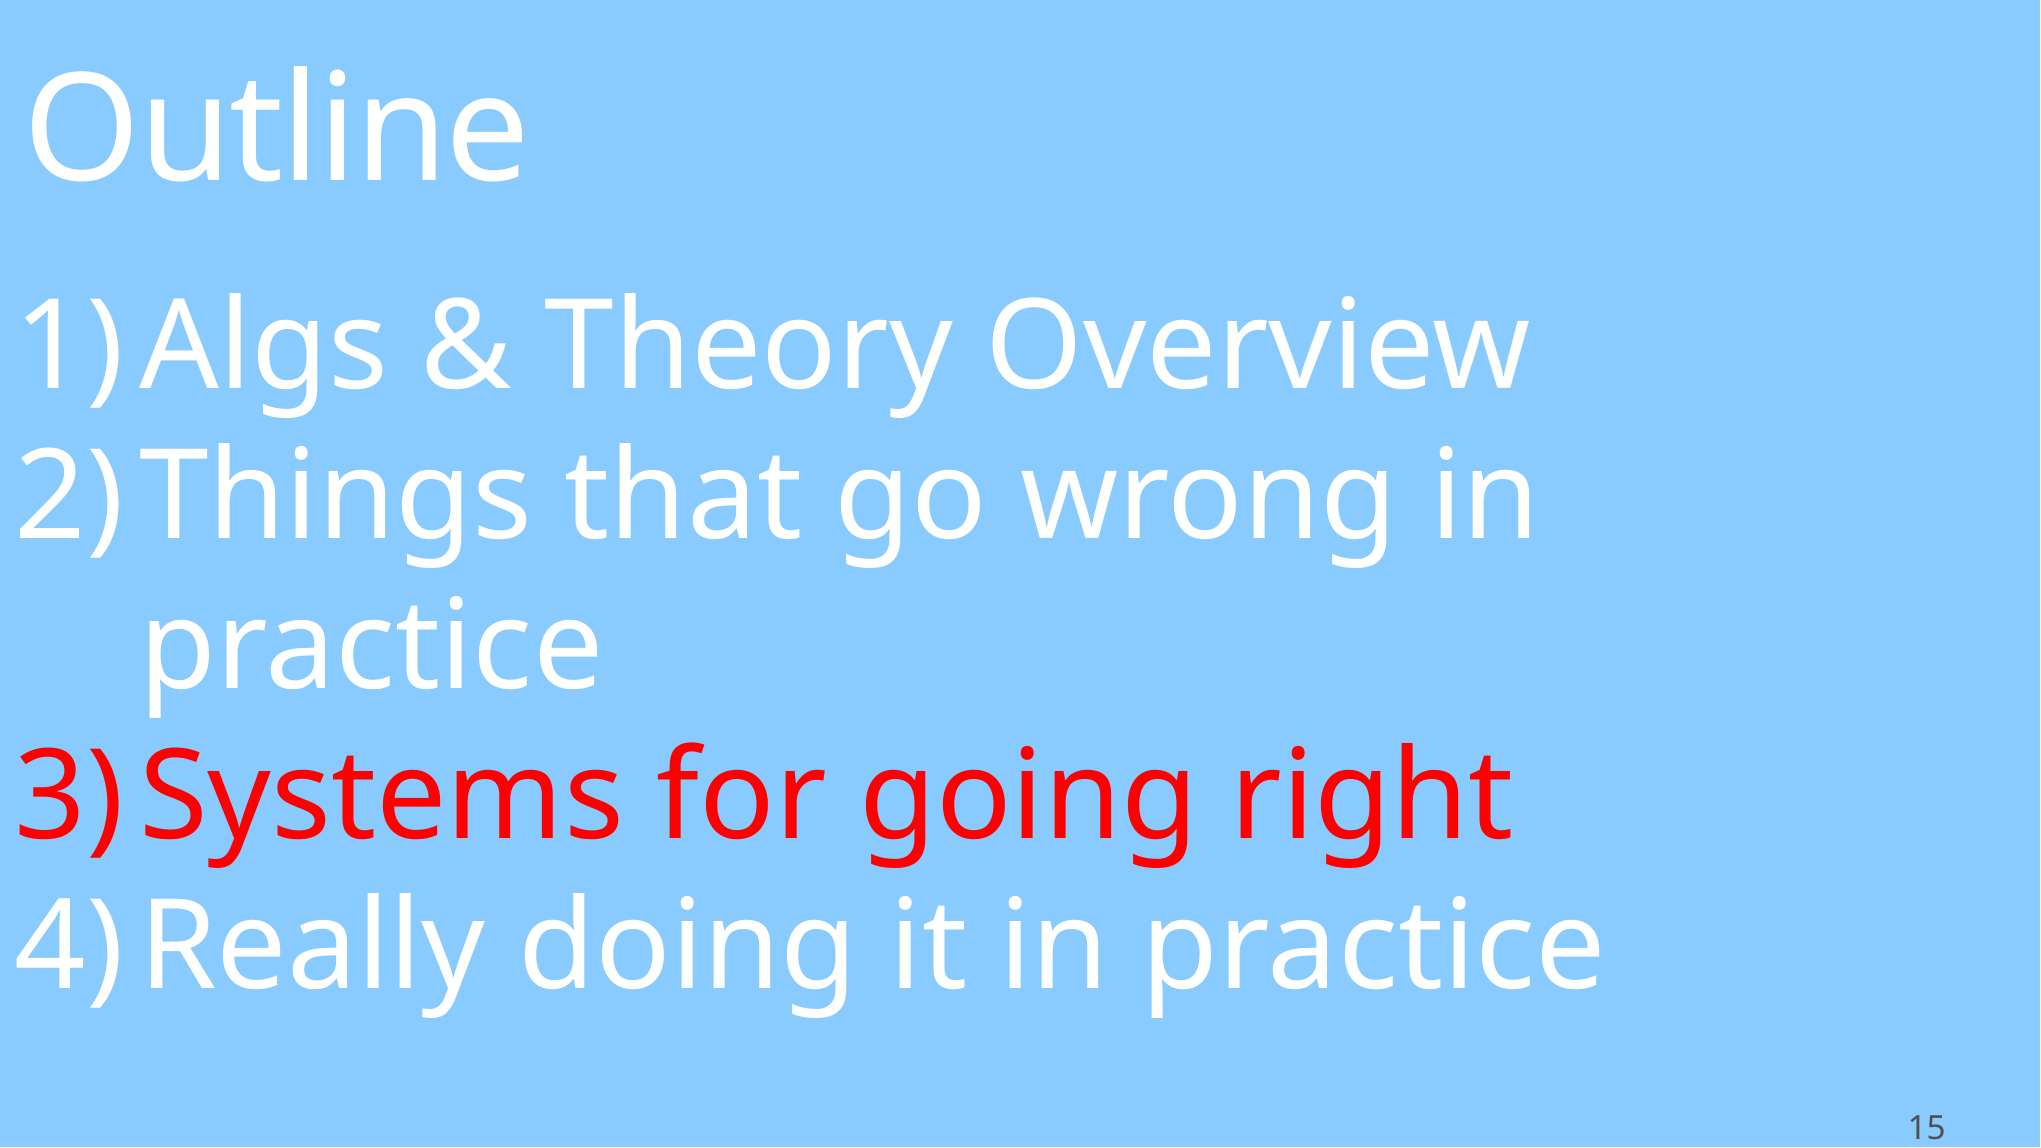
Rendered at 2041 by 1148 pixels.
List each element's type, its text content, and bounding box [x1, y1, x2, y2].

title Outline [0, 36, 1951, 187]
text_box Algs & Theory Overview Things that go wrong in practice Systems for going right Really doing it in practice [0, 255, 1975, 1021]
